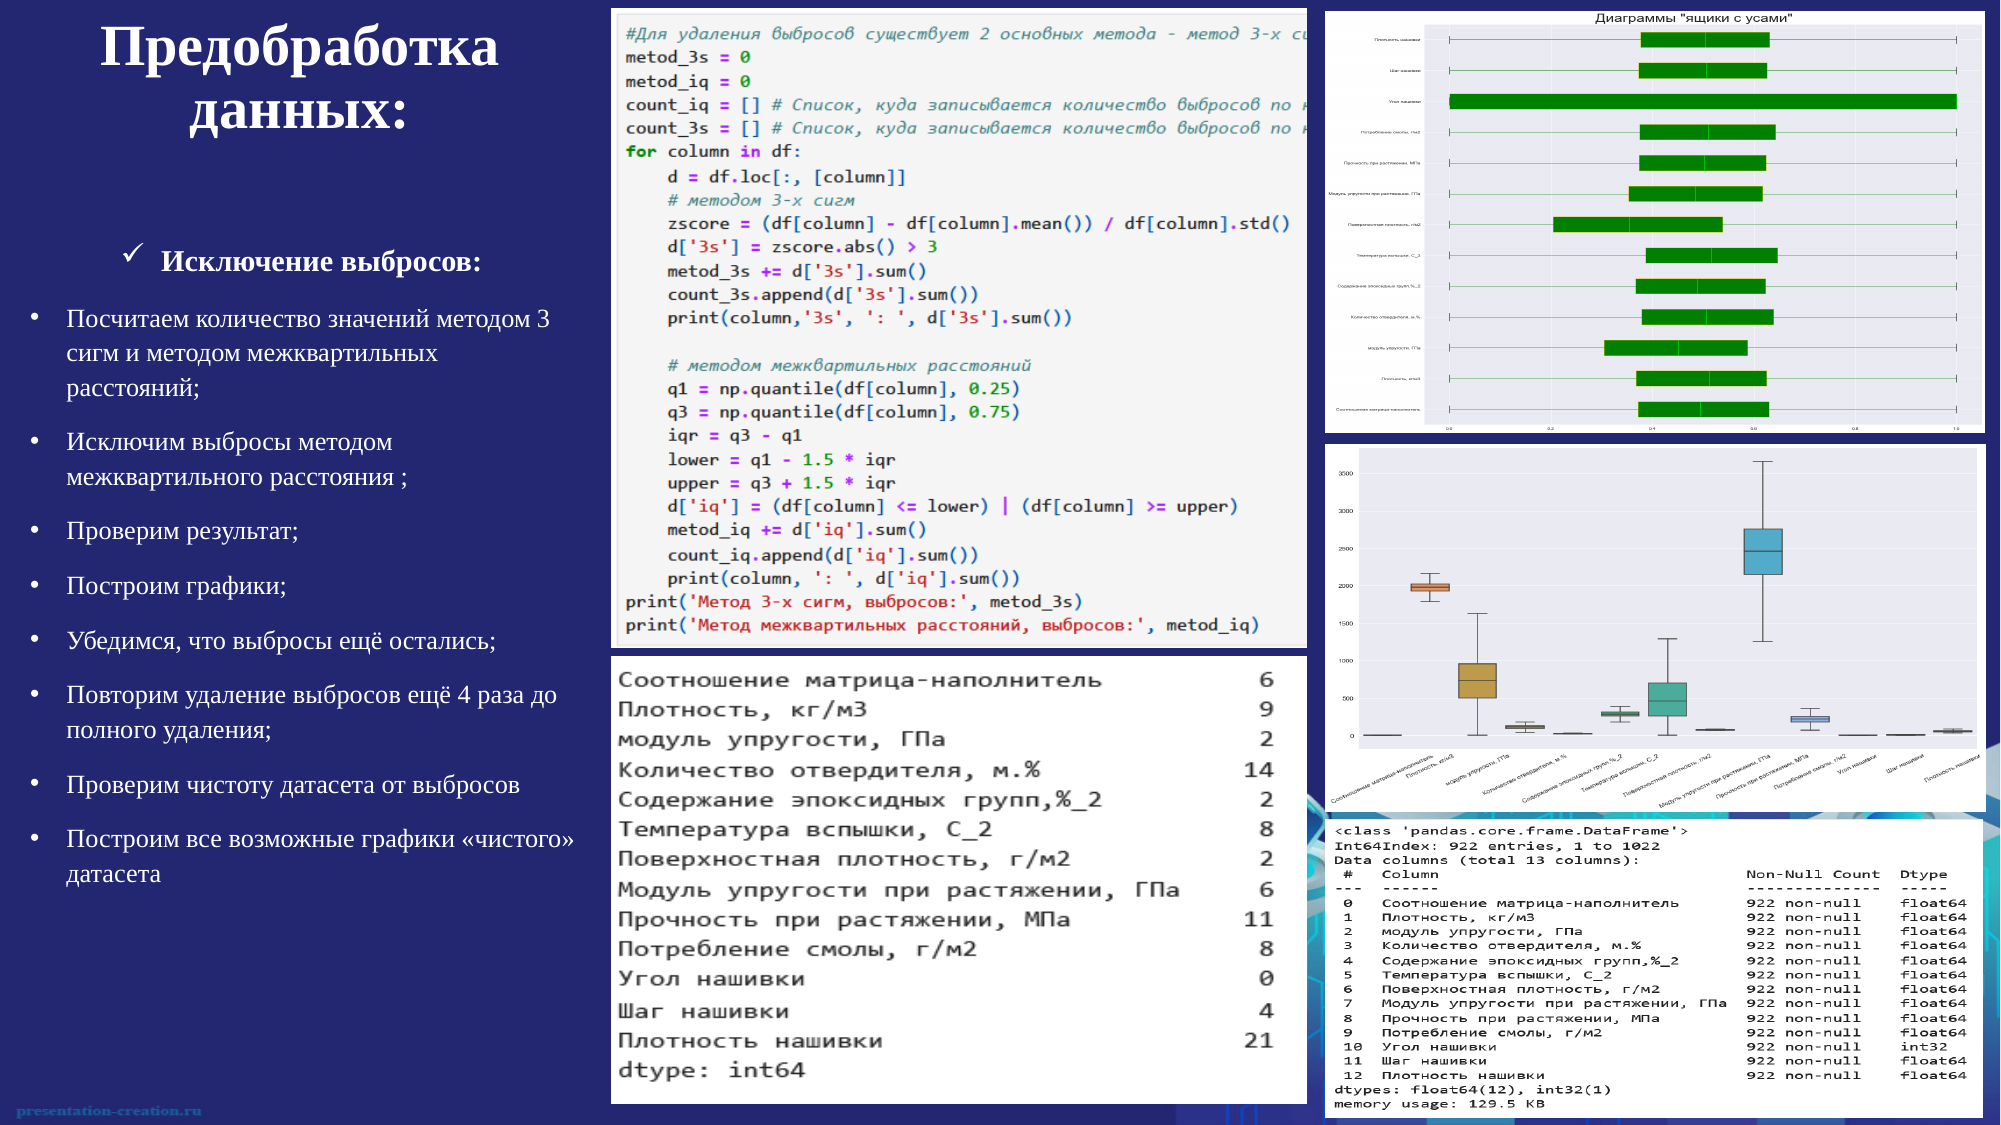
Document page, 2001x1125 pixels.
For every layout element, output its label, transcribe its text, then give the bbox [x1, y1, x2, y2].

picture [0, 0, 2001, 1125]
text_box Исключение выбросов: Посчитаем количество значений методом 3 сигм и методом межквартильных расстояний; Исключим выбросы методом межквартильного расстояния ; Проверим результат; Построим графики; Убедимся, что выбросы ещё остались; Повторим удаление выбросов ещё 4 раза до полного удаления; Проверим чистоту датасета от выбросов Построим все возможные графики «чистого» датасета [15, 228, 592, 897]
text_box Предобработка данных: [23, 8, 577, 228]
